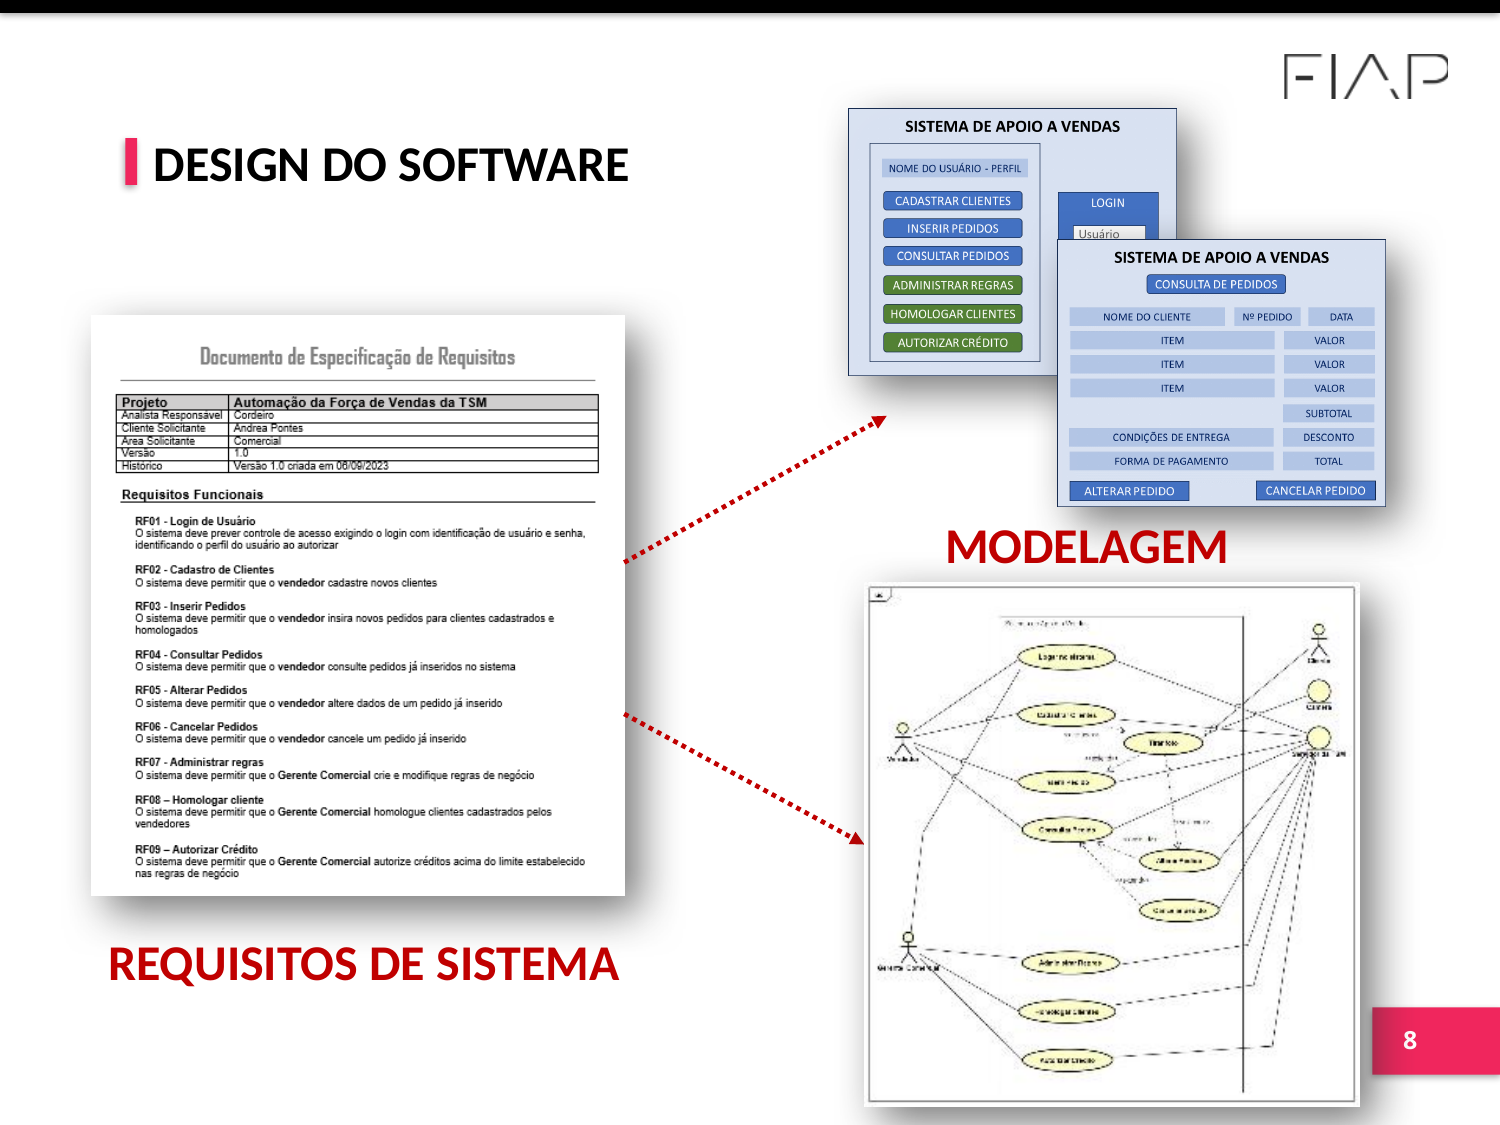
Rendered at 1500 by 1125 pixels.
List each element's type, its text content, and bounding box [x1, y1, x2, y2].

text_box DESIGN DO SOFTWARE [58, 123, 725, 199]
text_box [623, 713, 859, 845]
picture [848, 108, 1386, 507]
picture [864, 581, 1360, 1108]
picture [90, 315, 625, 897]
text_box Modelagem [930, 506, 1245, 564]
text_box Requisitos de Sistema [93, 922, 636, 998]
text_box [623, 415, 887, 563]
